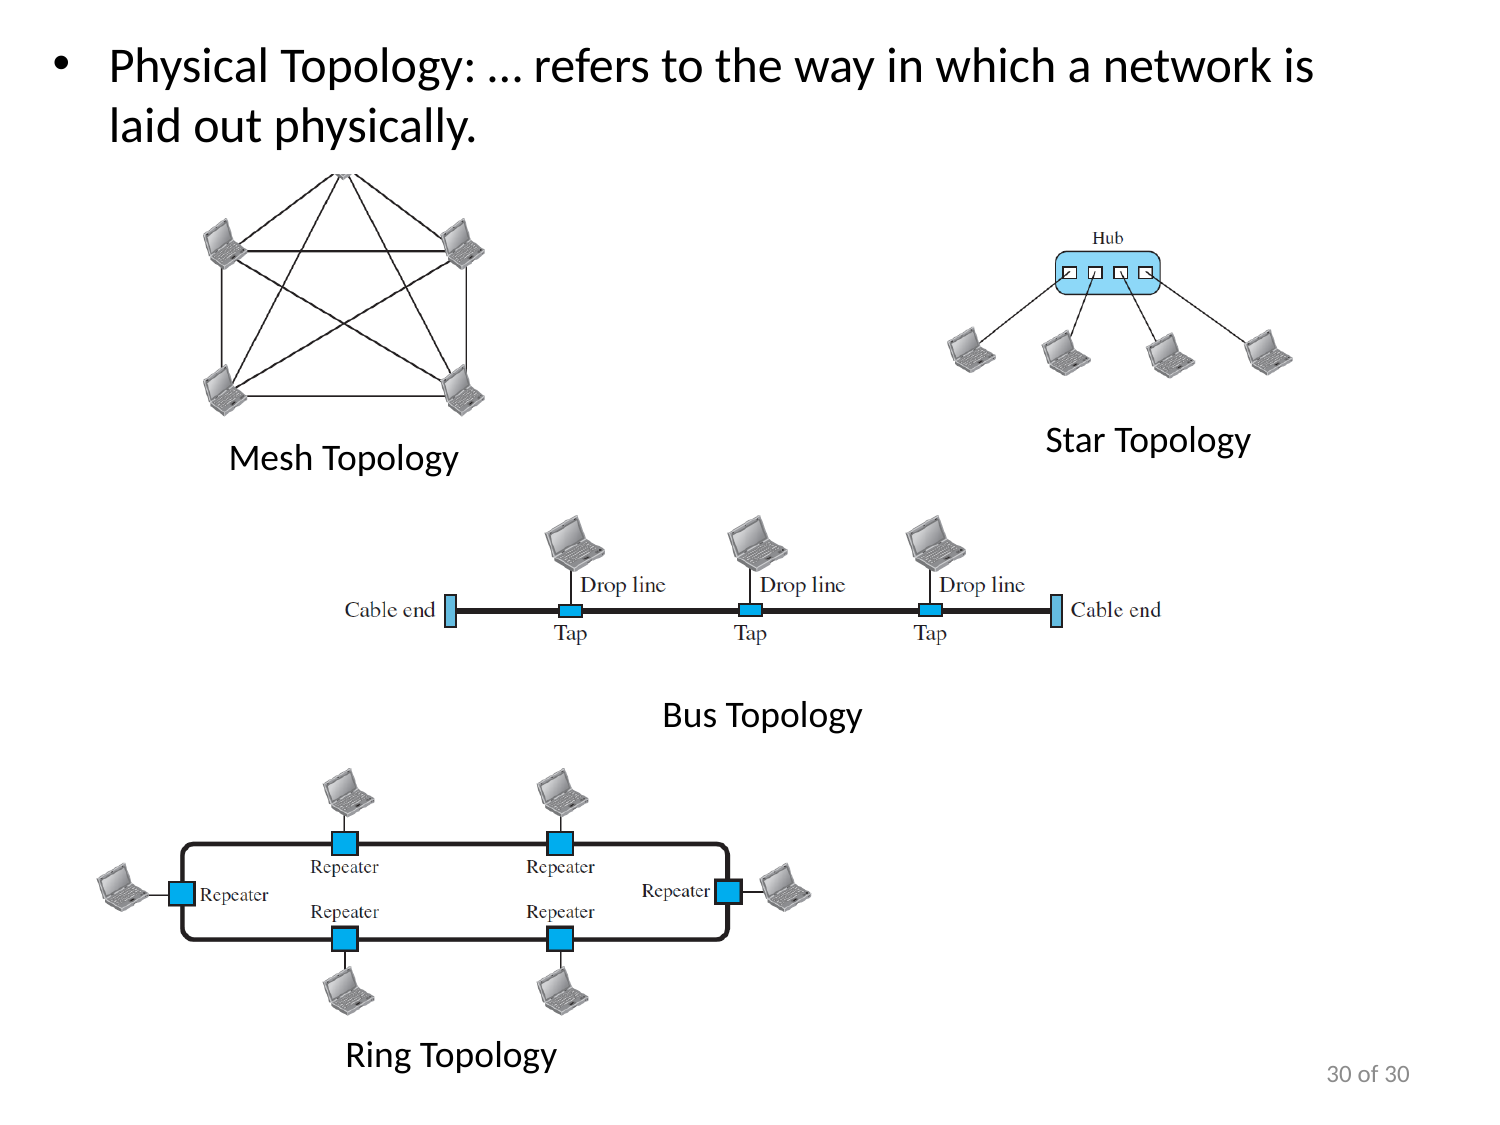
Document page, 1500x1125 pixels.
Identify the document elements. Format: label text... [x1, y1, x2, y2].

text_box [37, 740, 829, 1084]
list Physical Topology: … refers to the way in which a network is laid out physically. [37, 24, 1388, 175]
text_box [834, 214, 1386, 469]
slide_number 30 of 30 [1074, 1042, 1425, 1103]
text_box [41, 174, 538, 487]
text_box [320, 494, 1196, 744]
